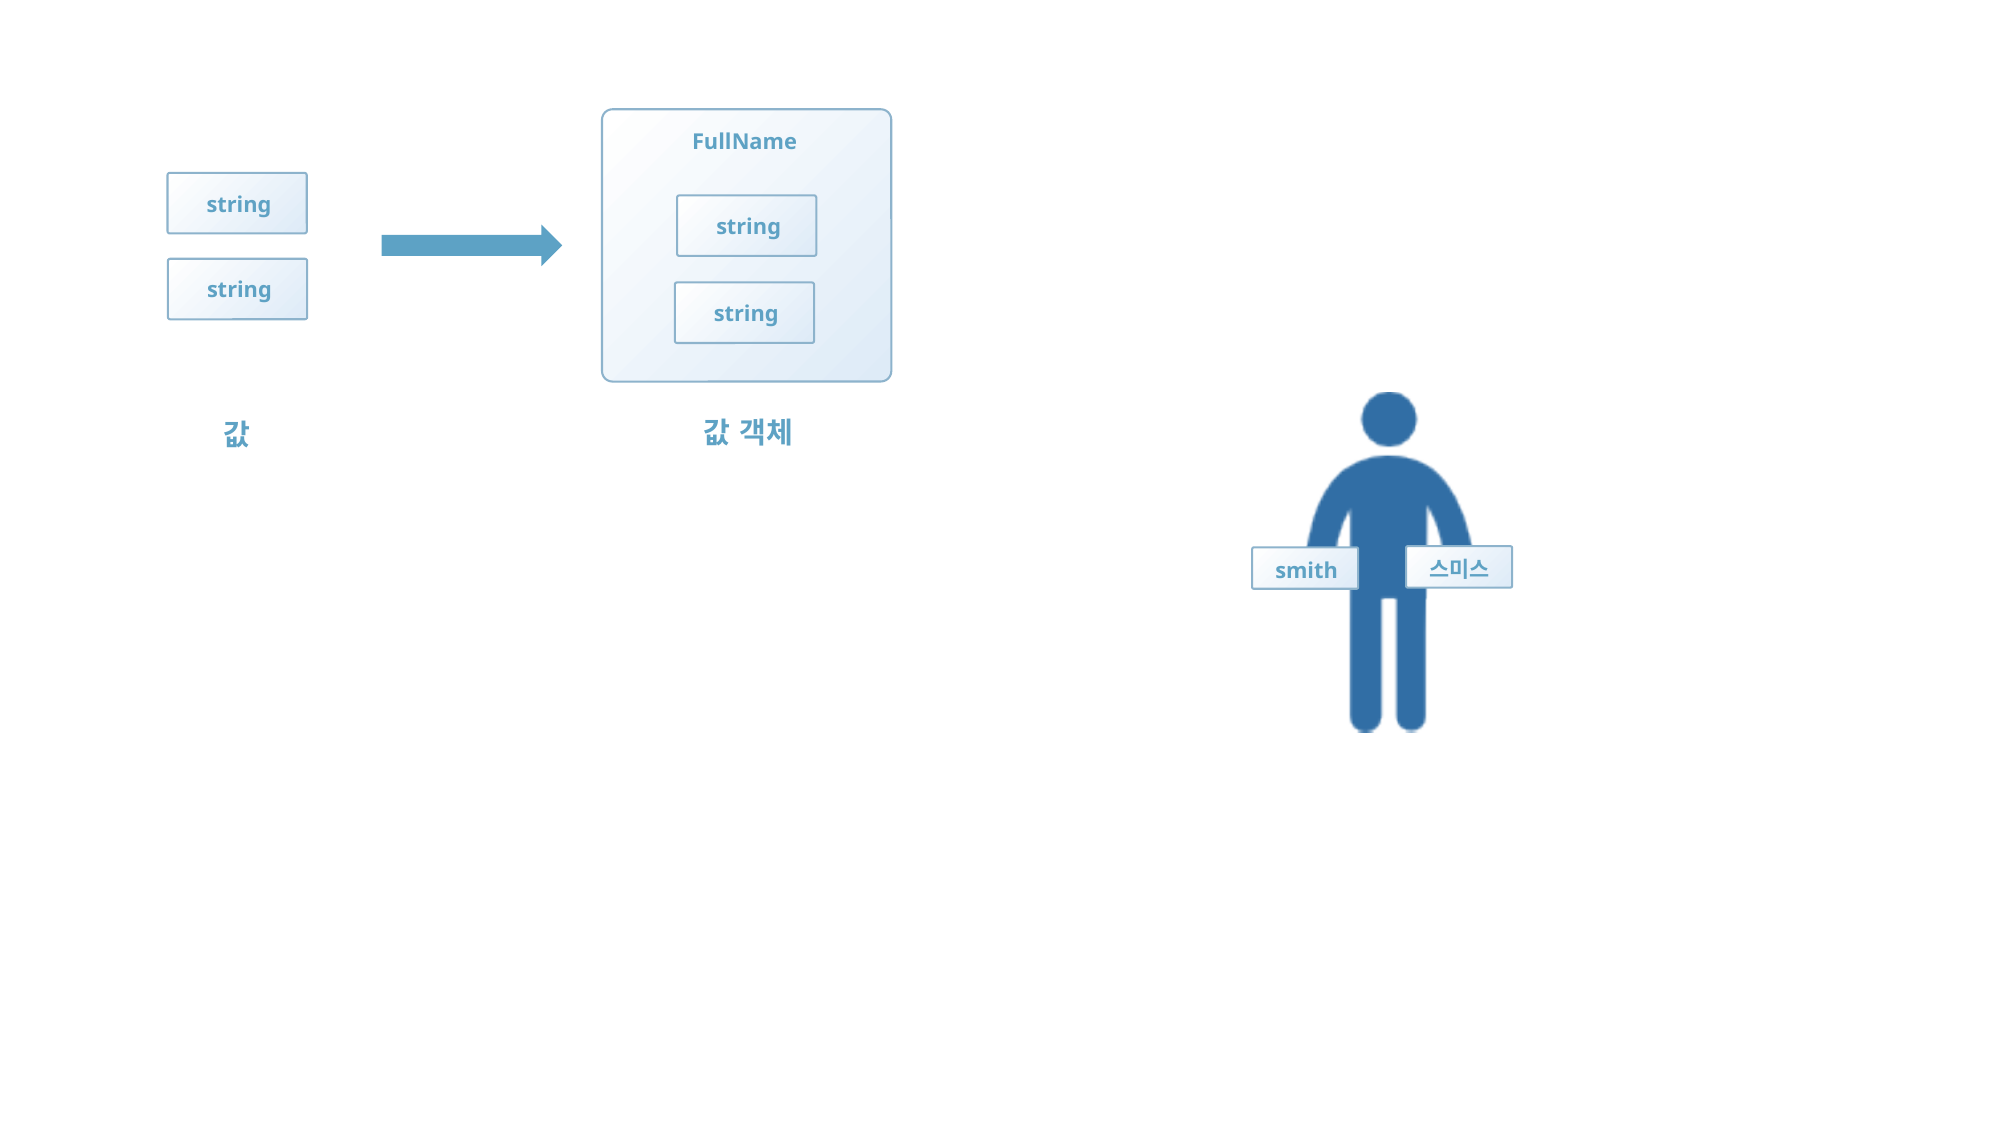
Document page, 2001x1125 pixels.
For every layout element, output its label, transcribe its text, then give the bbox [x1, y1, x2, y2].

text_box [601, 109, 892, 382]
text_box 값 [169, 408, 305, 459]
text_box [380, 222, 564, 269]
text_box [1406, 546, 1513, 588]
text_box 값 객체 [680, 406, 817, 457]
picture [1220, 392, 1560, 733]
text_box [167, 172, 307, 234]
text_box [1252, 547, 1359, 589]
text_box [167, 258, 308, 320]
